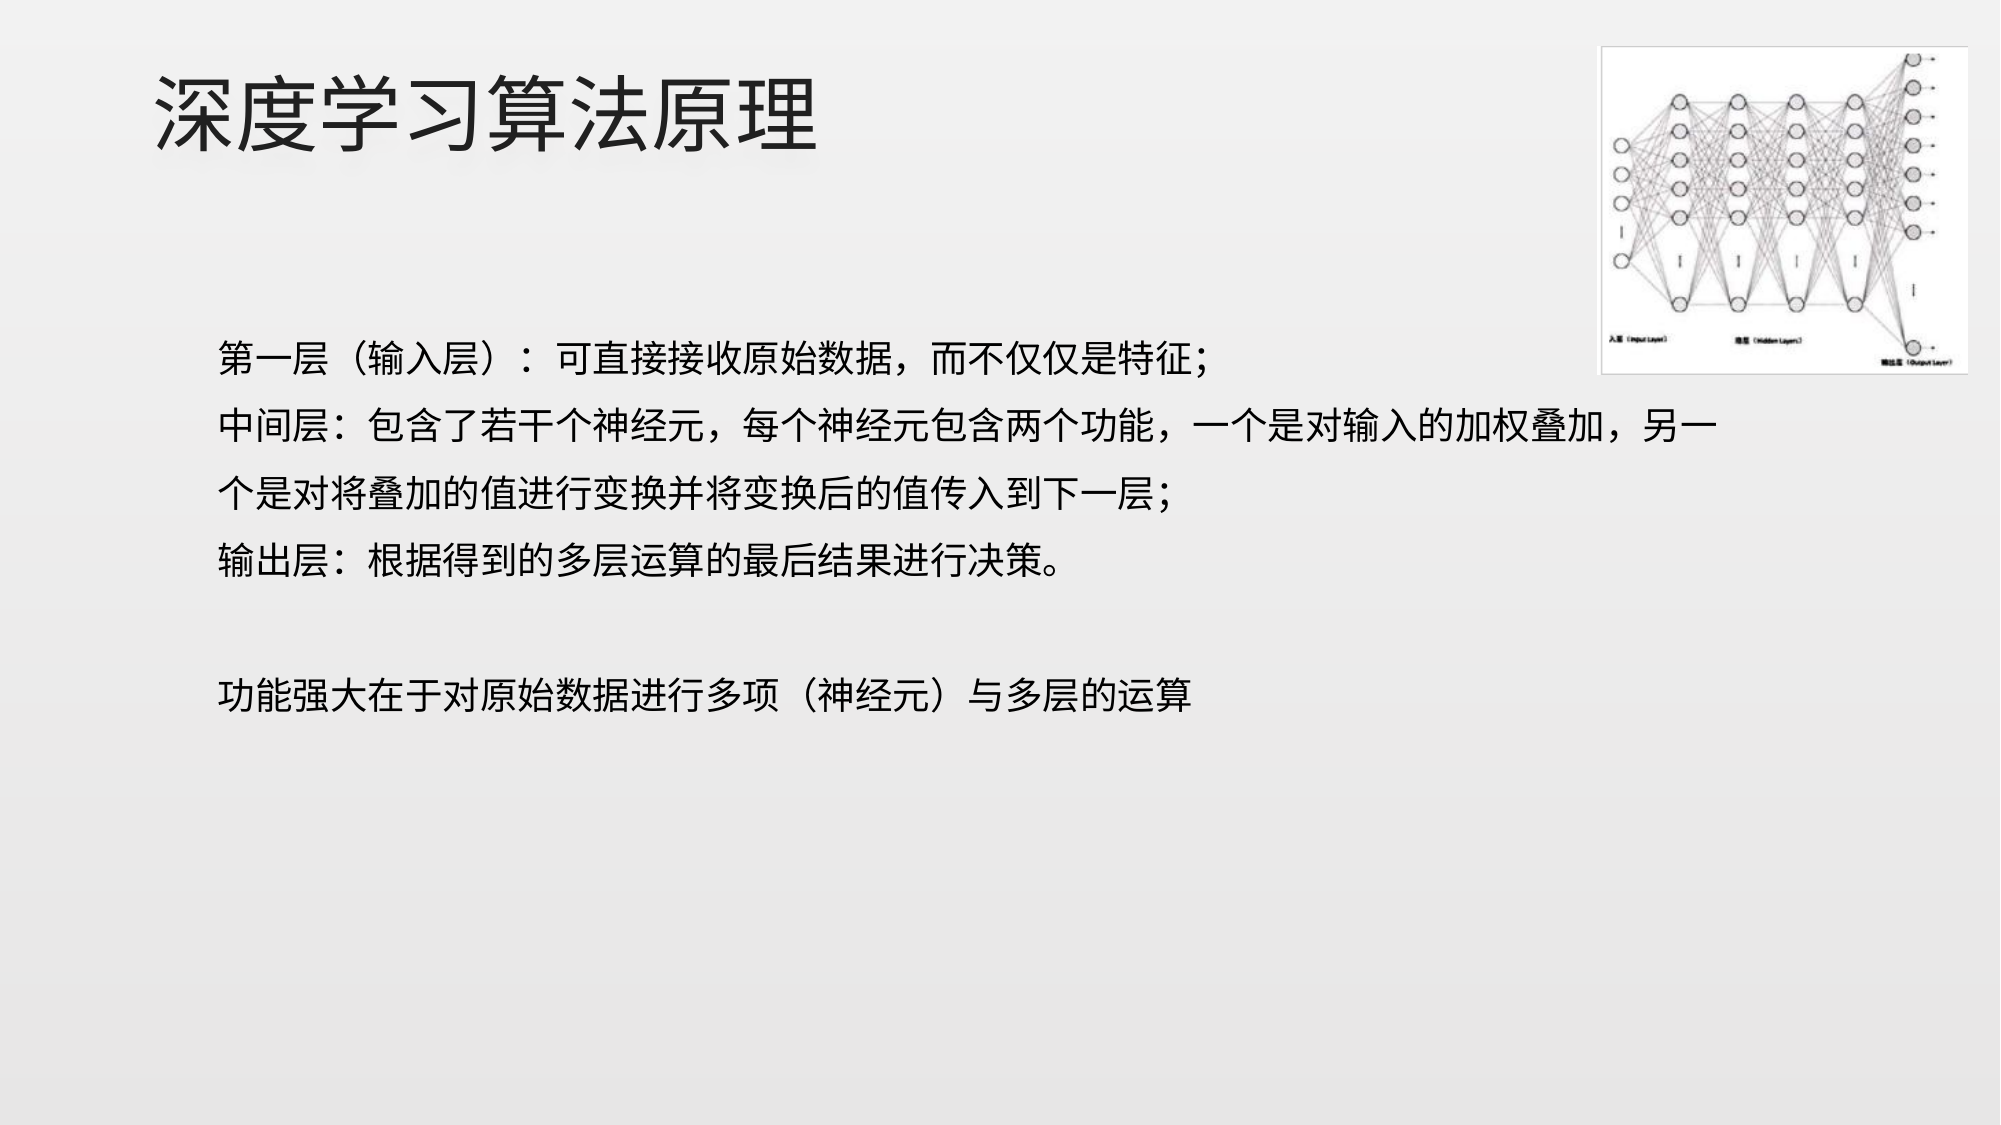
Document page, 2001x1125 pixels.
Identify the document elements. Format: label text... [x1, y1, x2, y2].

picture [1597, 46, 1968, 375]
text_box 第一层（输入层）：可直接接收原始数据，而不仅仅是特征； 中间层：包含了若干个神经元，每个神经元包含两个功能，一个是对输入的加权叠加，另一个是对将叠加的值进行变换并将变换后的值传入到下一层； 输出层：根据得到的多层运算的最后结果进行决策。 功能强大在于对原始数据进行多项（神经元）与多层的运算 [203, 304, 1750, 725]
title 深度学习算法原理 [137, 59, 1597, 278]
